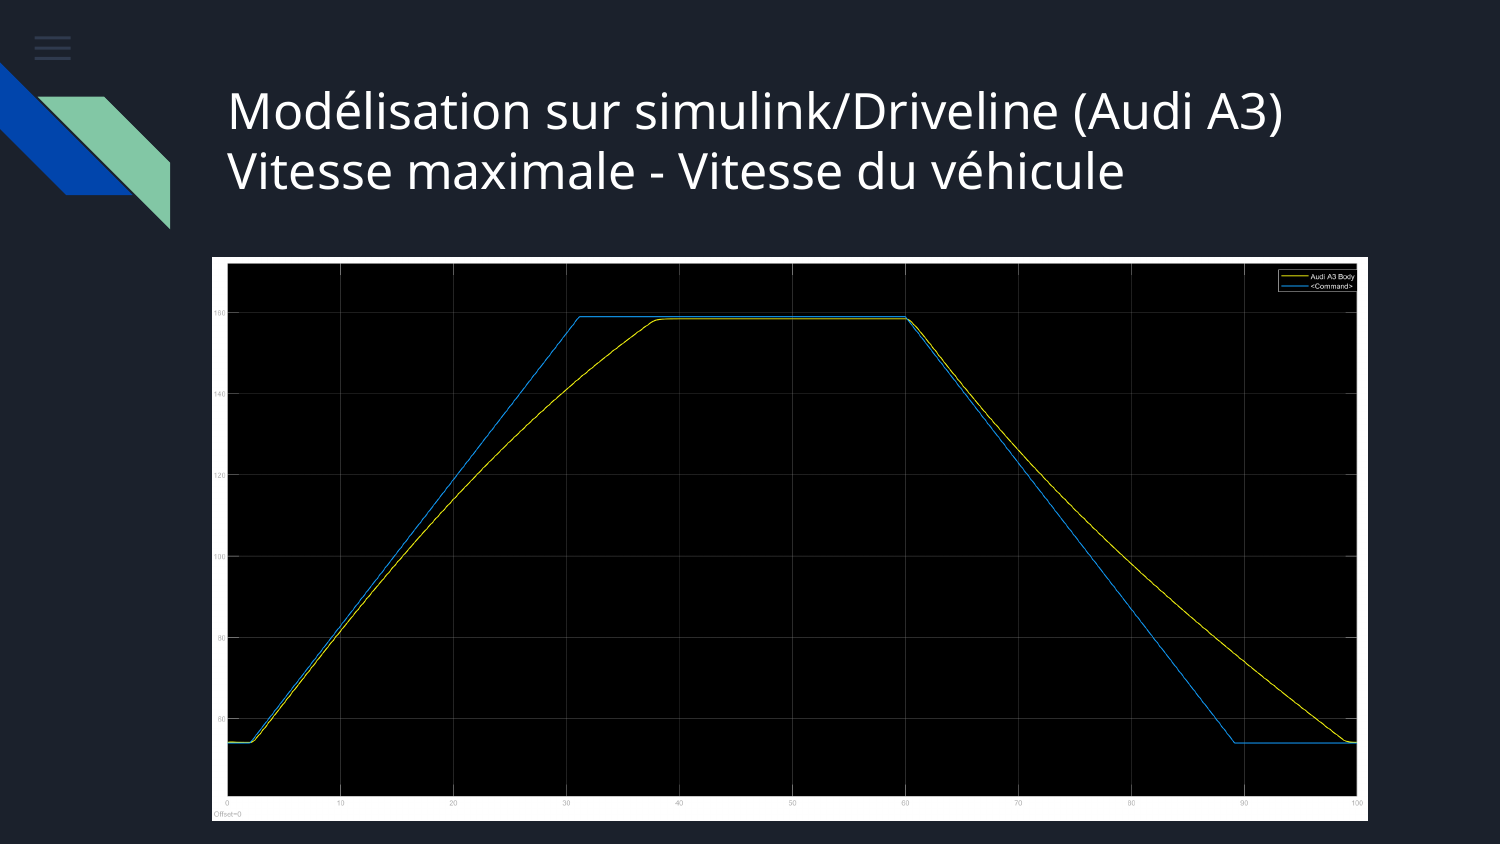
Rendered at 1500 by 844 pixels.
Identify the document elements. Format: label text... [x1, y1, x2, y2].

picture [212, 256, 1368, 821]
title Modélisation sur simulink/Driveline (Audi A3) Vitesse maximale - Vitesse du véhicule [212, 64, 1368, 215]
